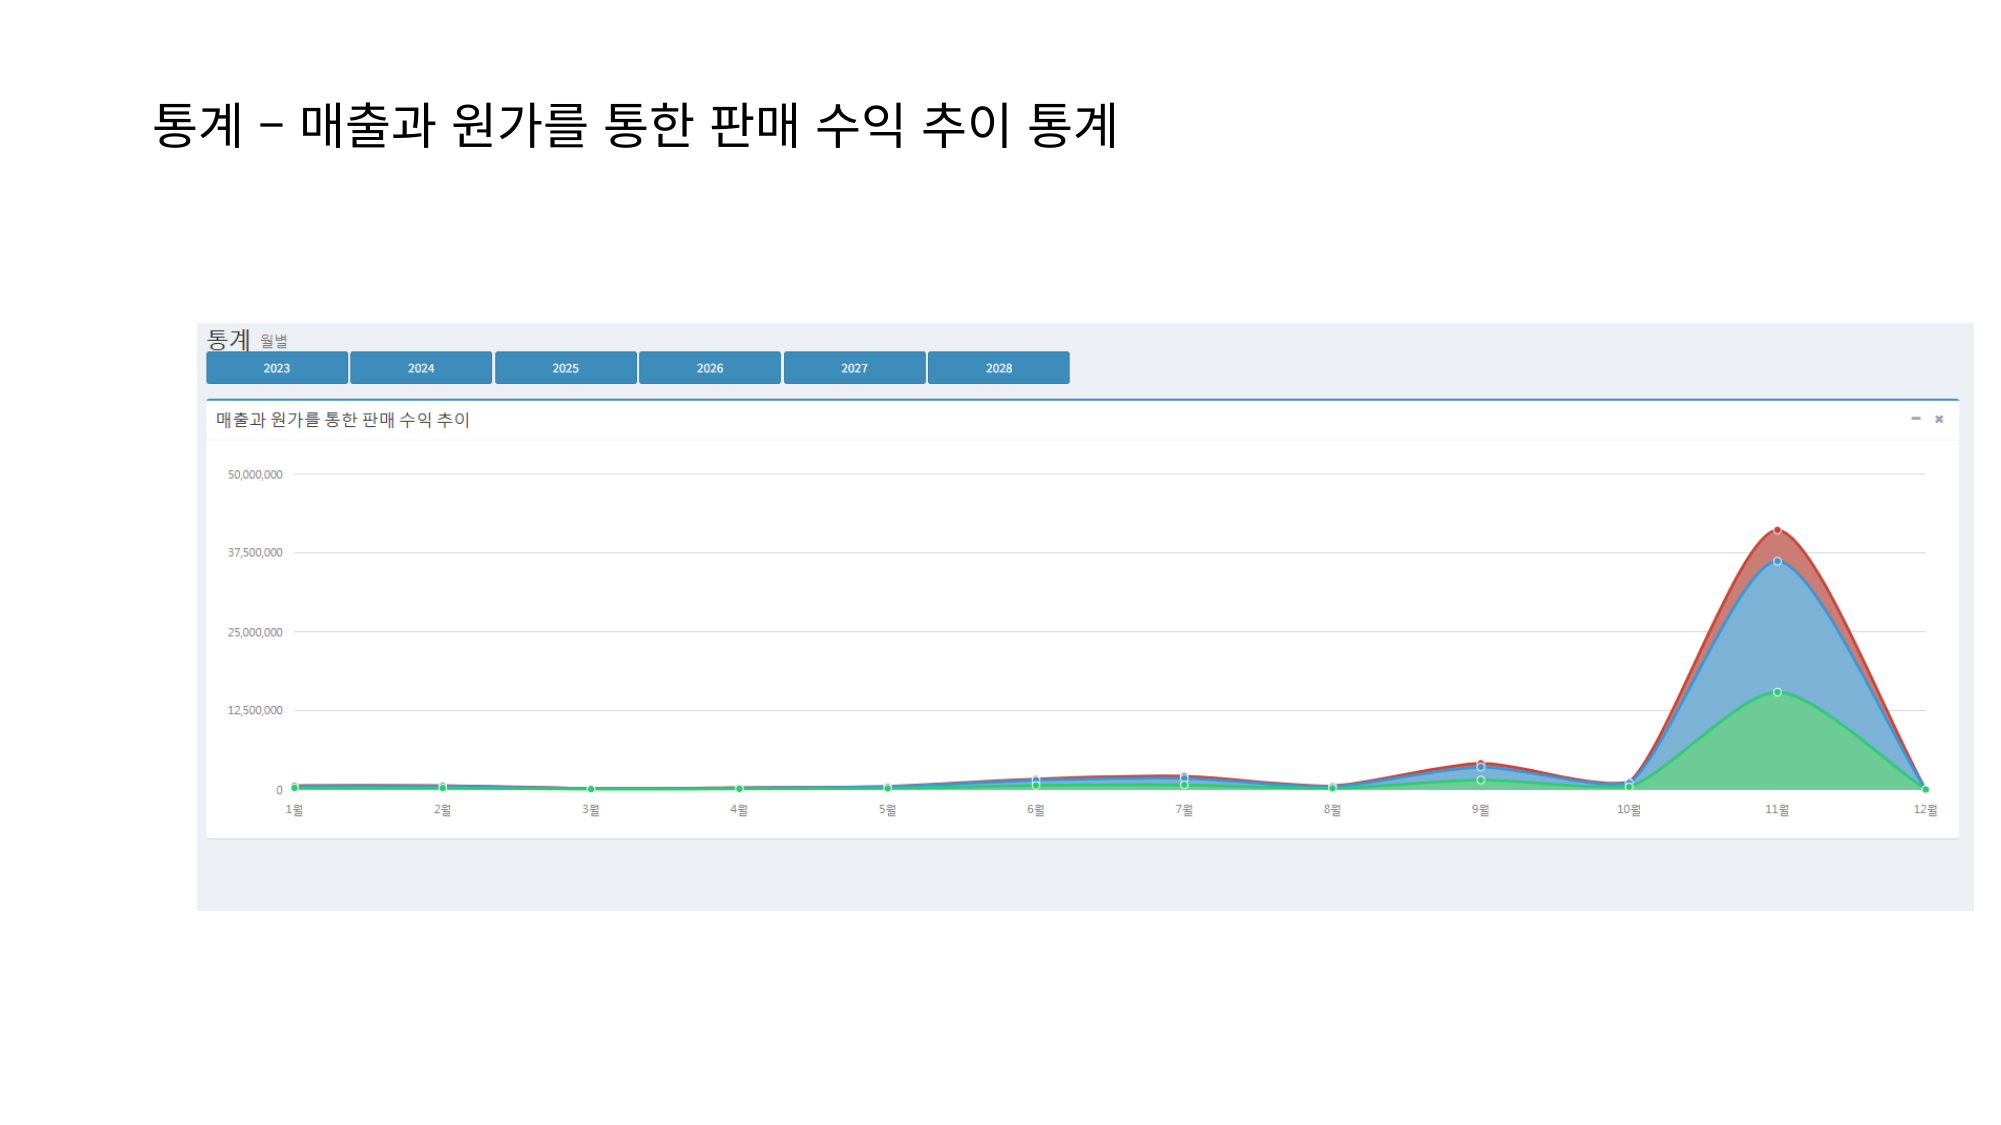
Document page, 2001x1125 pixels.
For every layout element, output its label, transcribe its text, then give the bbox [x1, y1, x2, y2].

picture [197, 323, 1974, 911]
title 통계 – 매출과 원가를 통한 판매 수익 추이 통계 [137, 85, 1233, 171]
